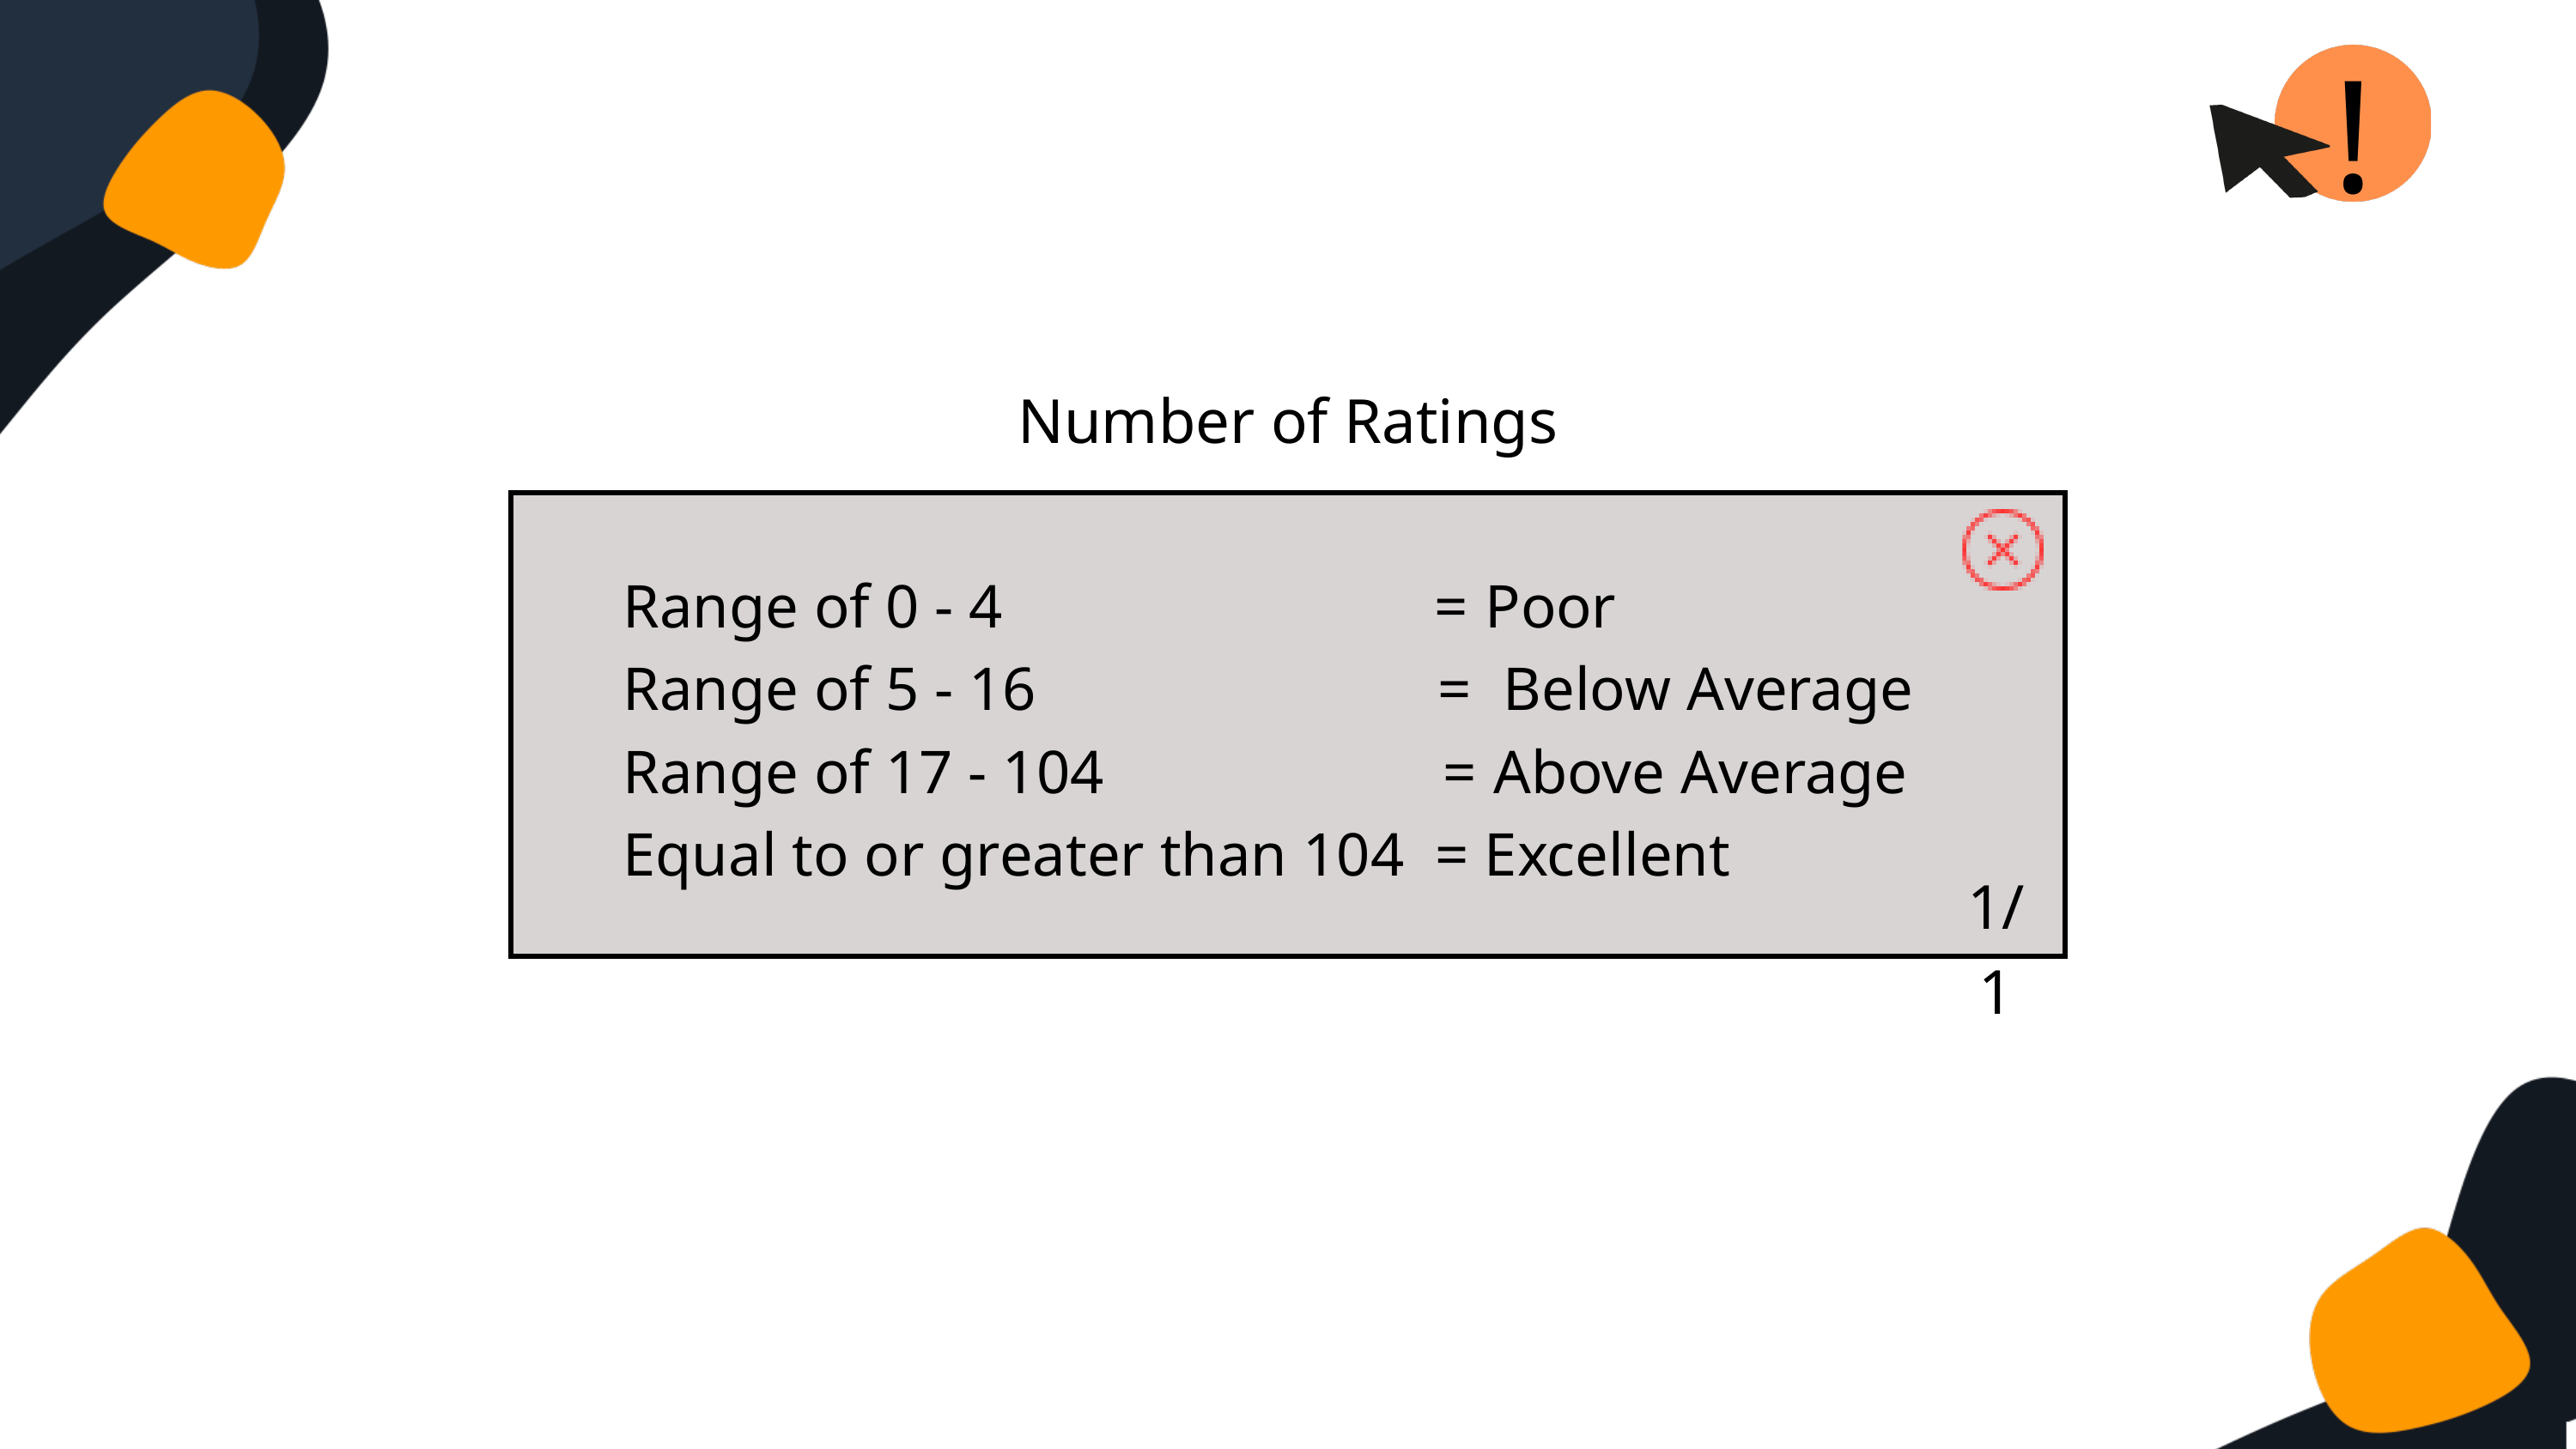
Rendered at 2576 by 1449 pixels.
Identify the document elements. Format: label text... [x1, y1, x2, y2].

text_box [510, 492, 2066, 956]
text_box ! [2331, 5, 2374, 224]
text_box Number of Ratings [1002, 370, 1574, 456]
text_box 1/1 [1952, 966, 2040, 1027]
text_box [0, 0, 330, 645]
text_box [2208, 100, 2333, 202]
text_box [2374, 45, 2432, 202]
text_box [2275, 197, 2331, 202]
text_box [2060, 1076, 2576, 1449]
text_box [2275, 45, 2331, 158]
